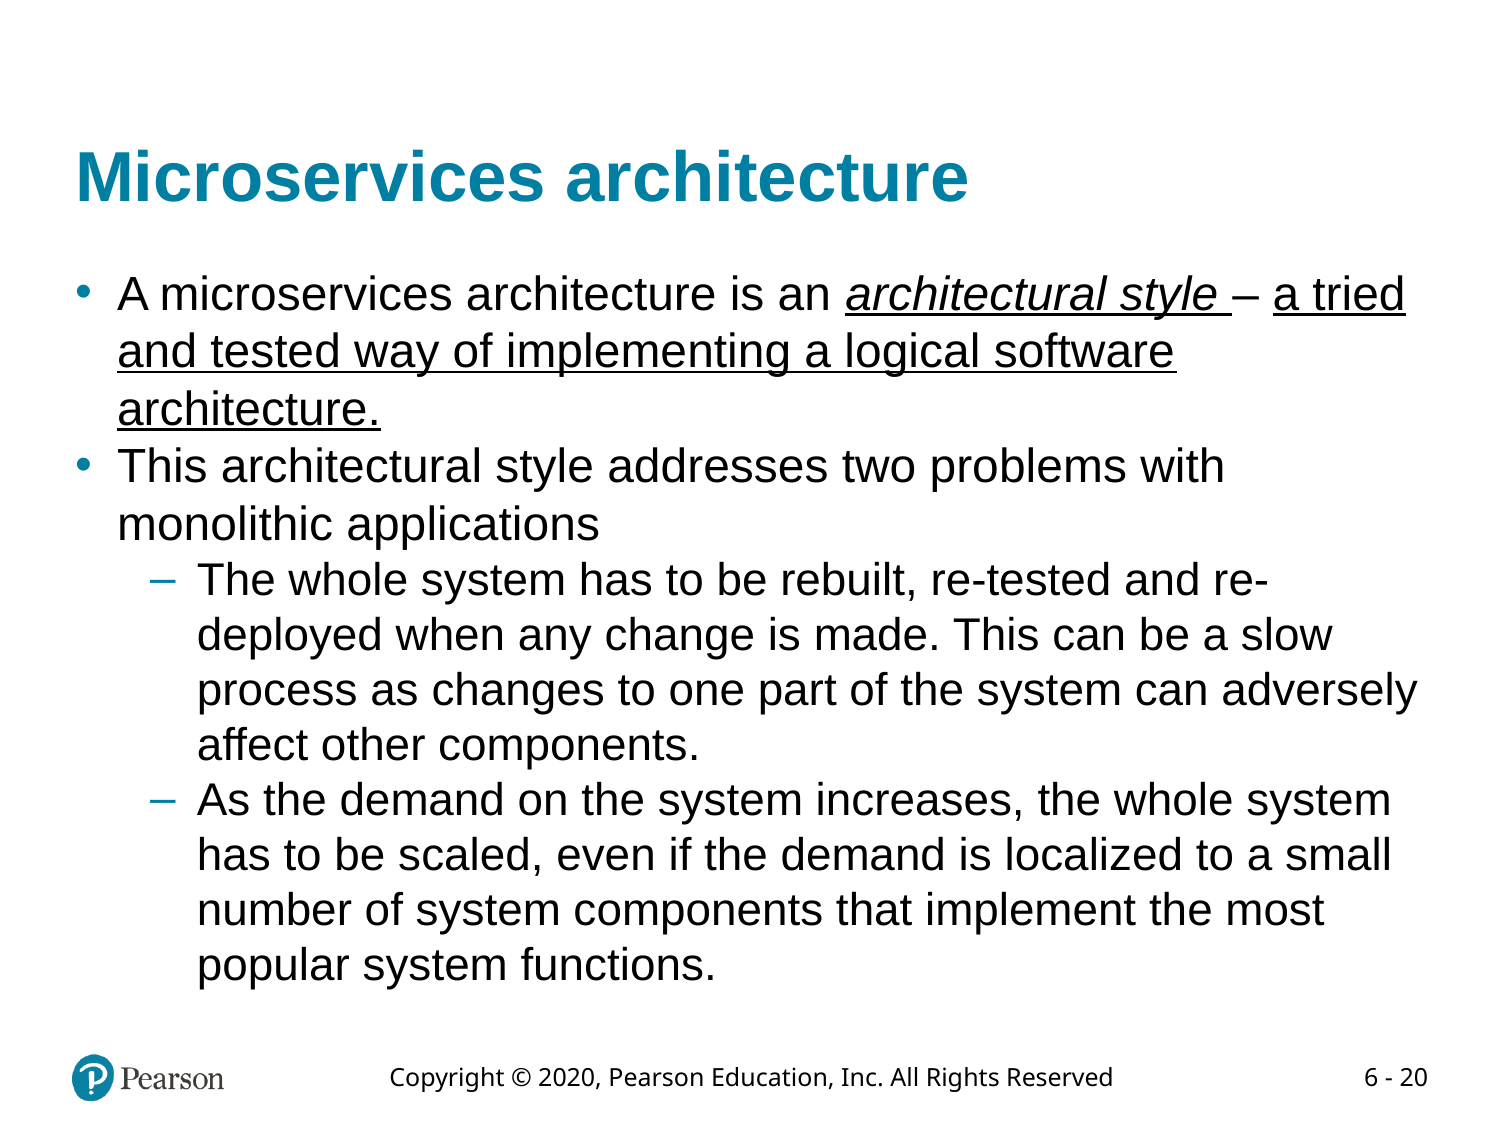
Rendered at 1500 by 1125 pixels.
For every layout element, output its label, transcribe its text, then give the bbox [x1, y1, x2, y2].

picture [72, 1054, 89, 1072]
picture [72, 1087, 83, 1101]
picture [99, 1054, 224, 1101]
list A microservices architecture is an architectural style – a tried and tested way of implementing a logical software architecture. This architectural style addresses two problems with monolithic applications The whole system has to be rebuilt, re-tested and re-deployed when any change is made. This can be a slow process as changes to one part of the system can adversely affect other components. As the demand on the system increases, the whole system has to be scaled, even if the demand is localized to a small number of system components that implement the most popular system functions. [75, 262, 1425, 1005]
title Microservices architecture [75, 35, 1425, 216]
picture [81, 1064, 107, 1089]
